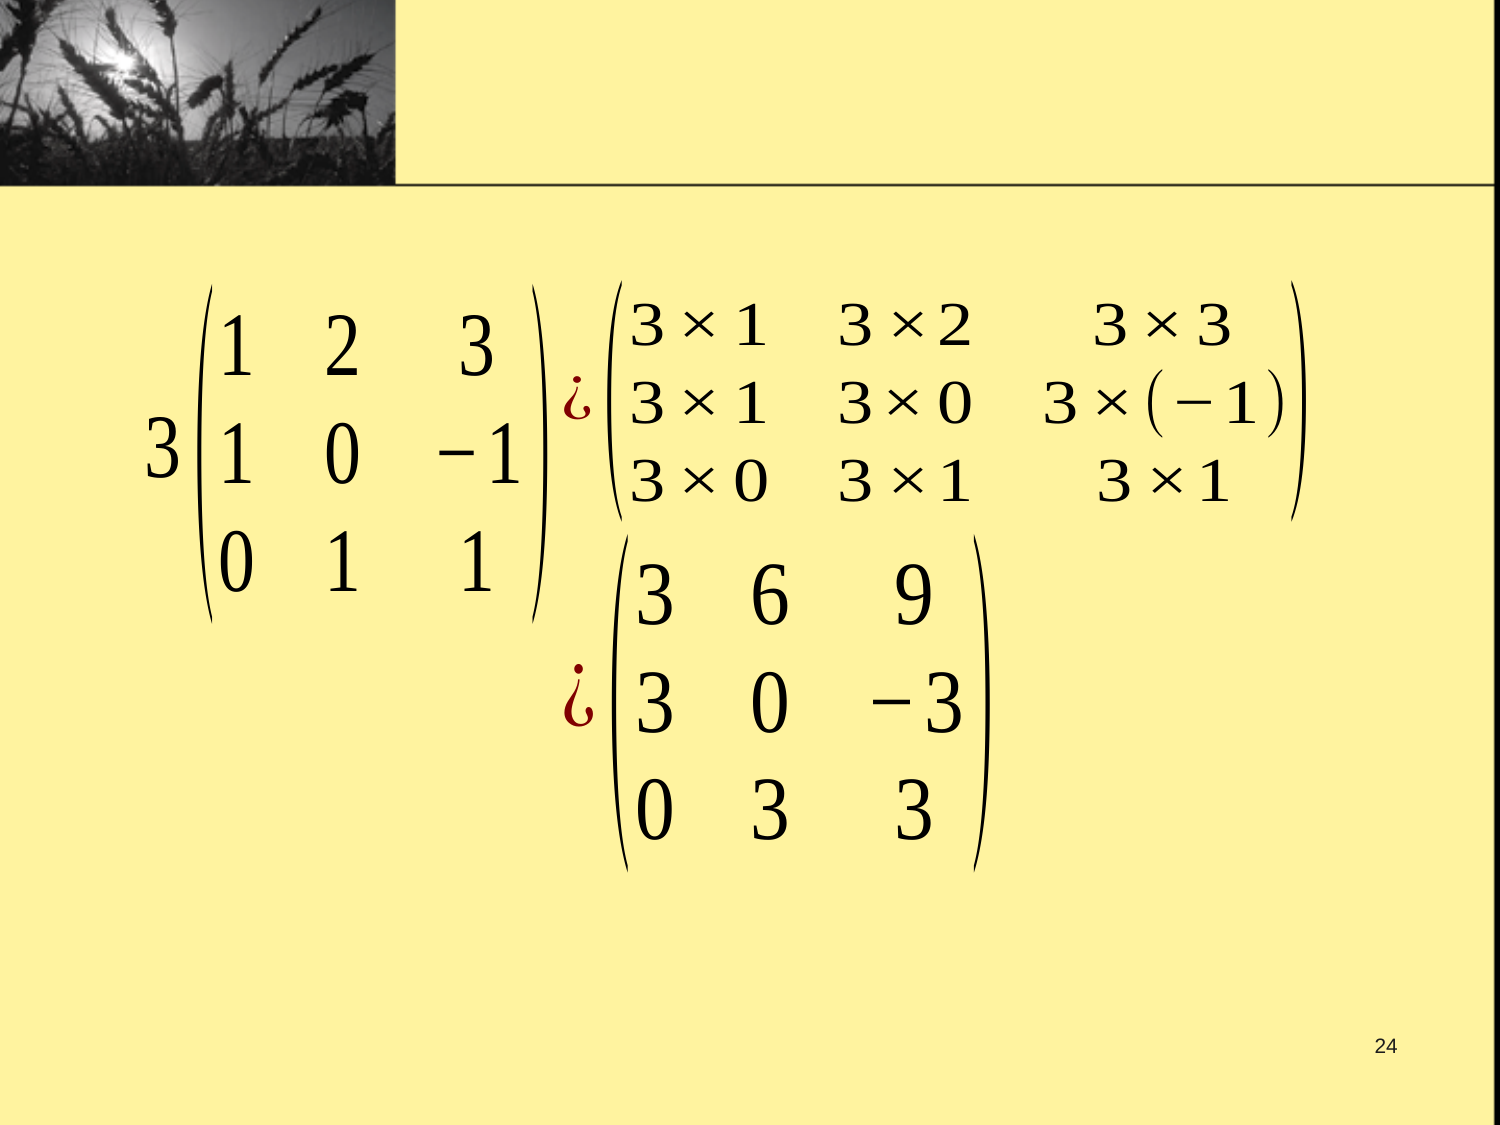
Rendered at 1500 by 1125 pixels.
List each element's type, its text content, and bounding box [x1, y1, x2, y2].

picture [0, 0, 1500, 1125]
slide_number 24 [1200, 1025, 1413, 1100]
